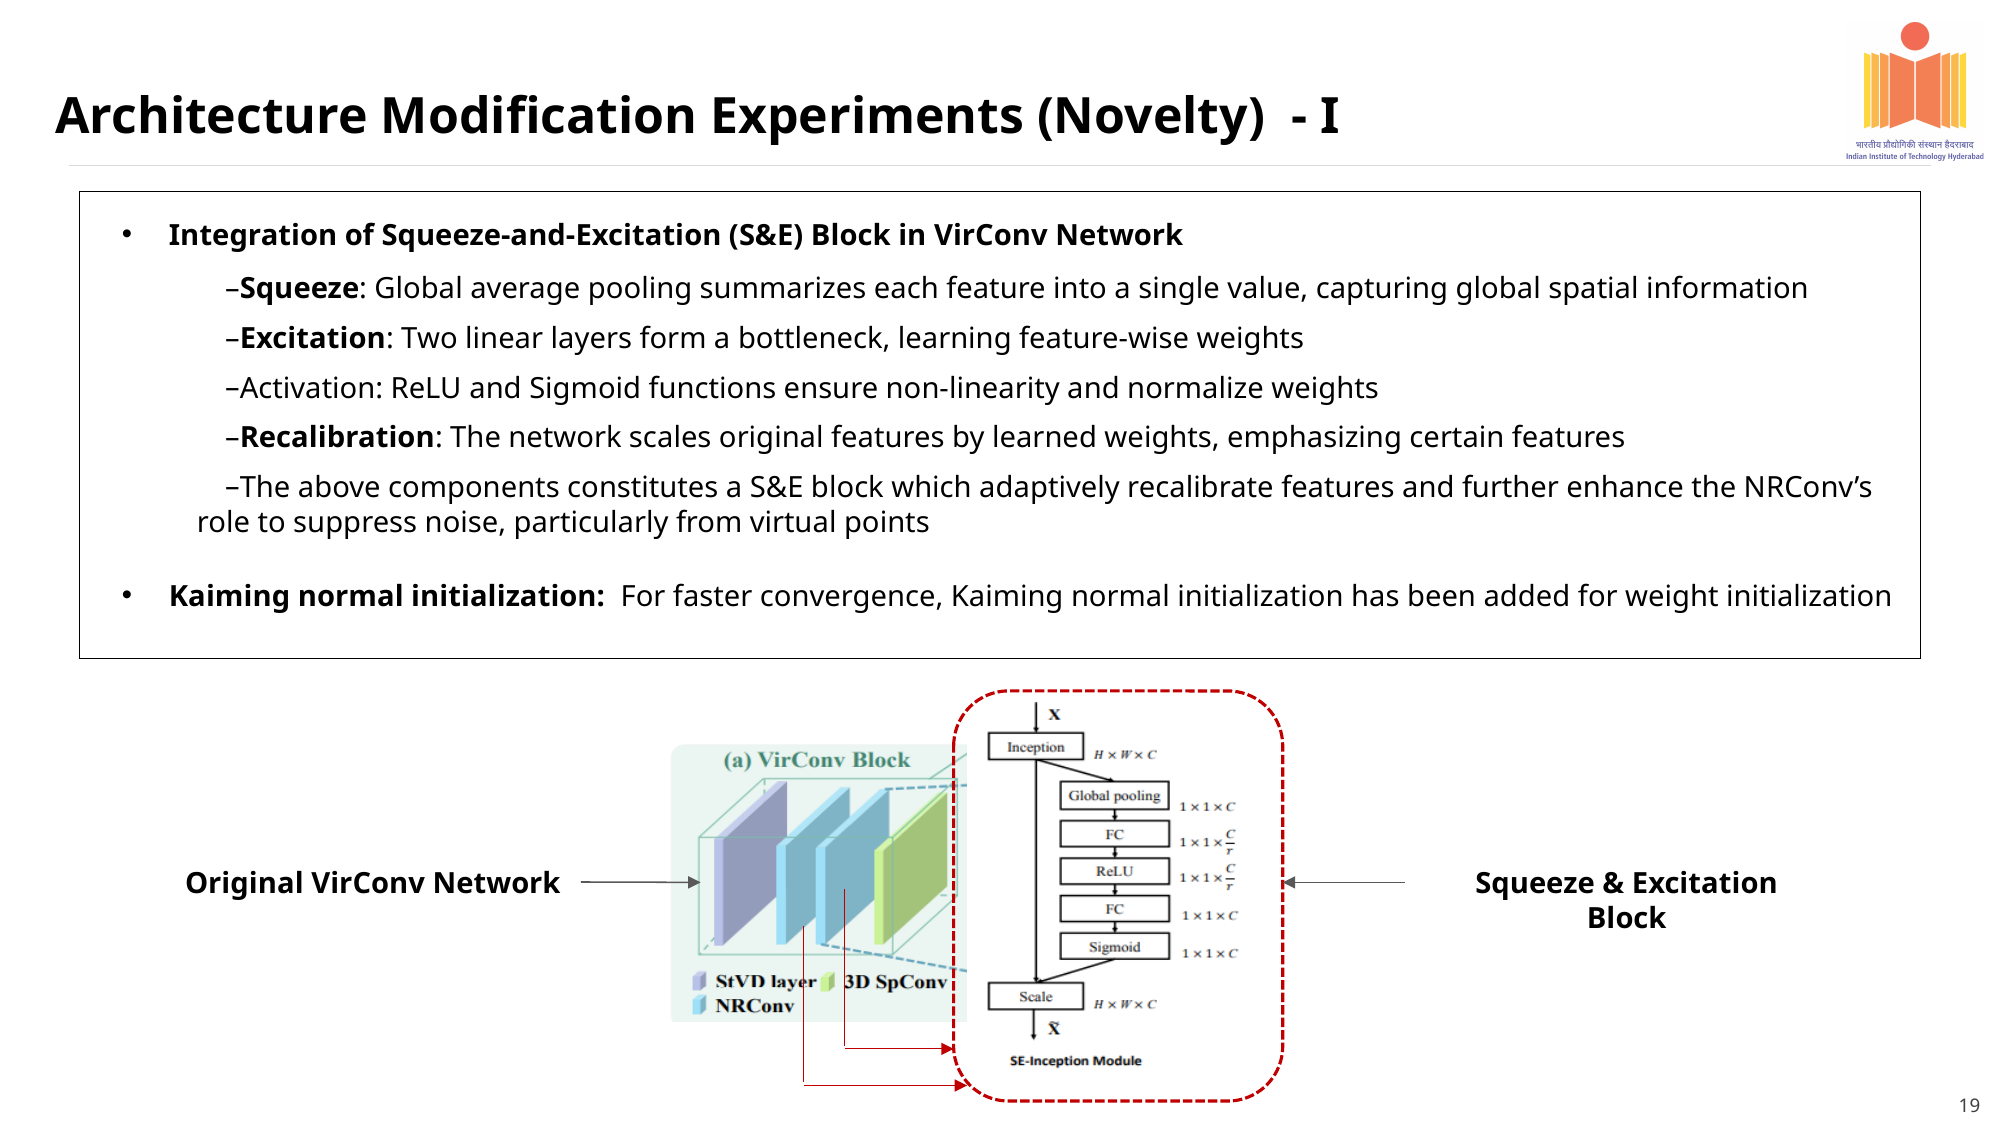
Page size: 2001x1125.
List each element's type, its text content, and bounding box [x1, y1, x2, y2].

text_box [165, 690, 1835, 1101]
slide_number 19 [1938, 1076, 2000, 1125]
text_box Architecture Modification Experiments (Novelty) - I [40, 76, 1659, 151]
text_box VirConv-L Training (Replication) [1846, 22, 1984, 161]
text_box Integration of Squeeze-and-Excitation (S&E) Block in VirConv Network Squeeze: Global average pooling summarizes each feature into a single value, capturing global spatial information Excitation: Two linear layers form a bottleneck, learning feature-wise weights Activation: ReLU and Sigmoid functions ensure non-linearity and normalize weights Recalibration: The network scales original features by learned weights, emphasizing certain features The above components constitutes a S&E block which adaptively recalibrate features and further enhance the NRConv’s role to suppress noise, particularly from virtual points Kaiming normal initialization: For faster convergence, Kaiming normal initialization has been added for weight initialization [79, 191, 1921, 659]
